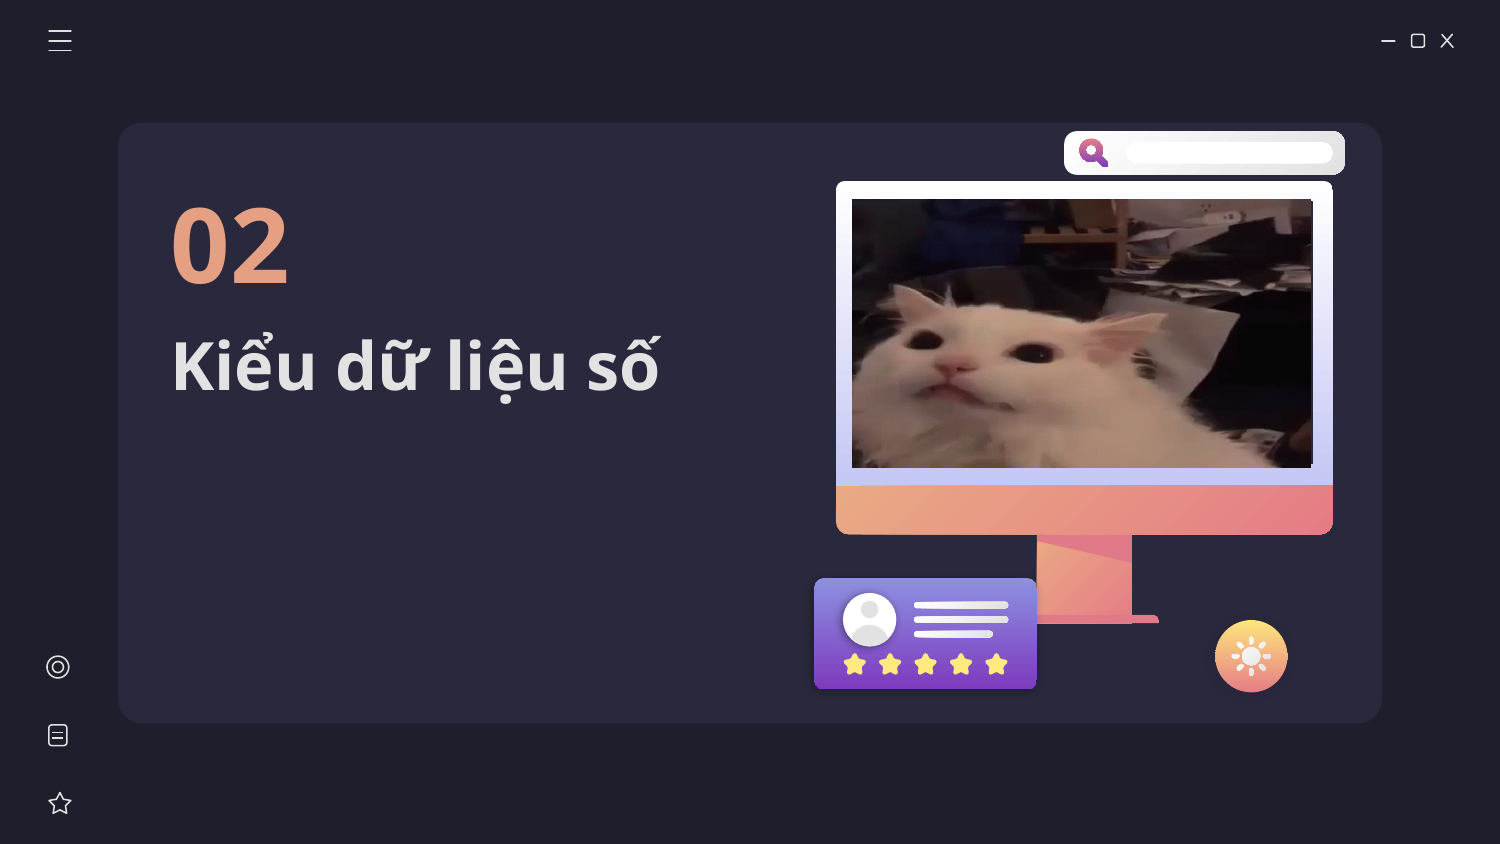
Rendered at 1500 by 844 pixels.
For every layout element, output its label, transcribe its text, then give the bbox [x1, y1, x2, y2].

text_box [48, 30, 72, 51]
title Kiểu dữ liệu số [155, 310, 802, 417]
picture [851, 198, 1311, 469]
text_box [1063, 130, 1346, 175]
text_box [814, 577, 1037, 690]
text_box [1214, 619, 1288, 693]
title 02 [155, 172, 423, 311]
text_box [46, 655, 72, 814]
text_box [46, 27, 74, 32]
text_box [835, 180, 1334, 624]
